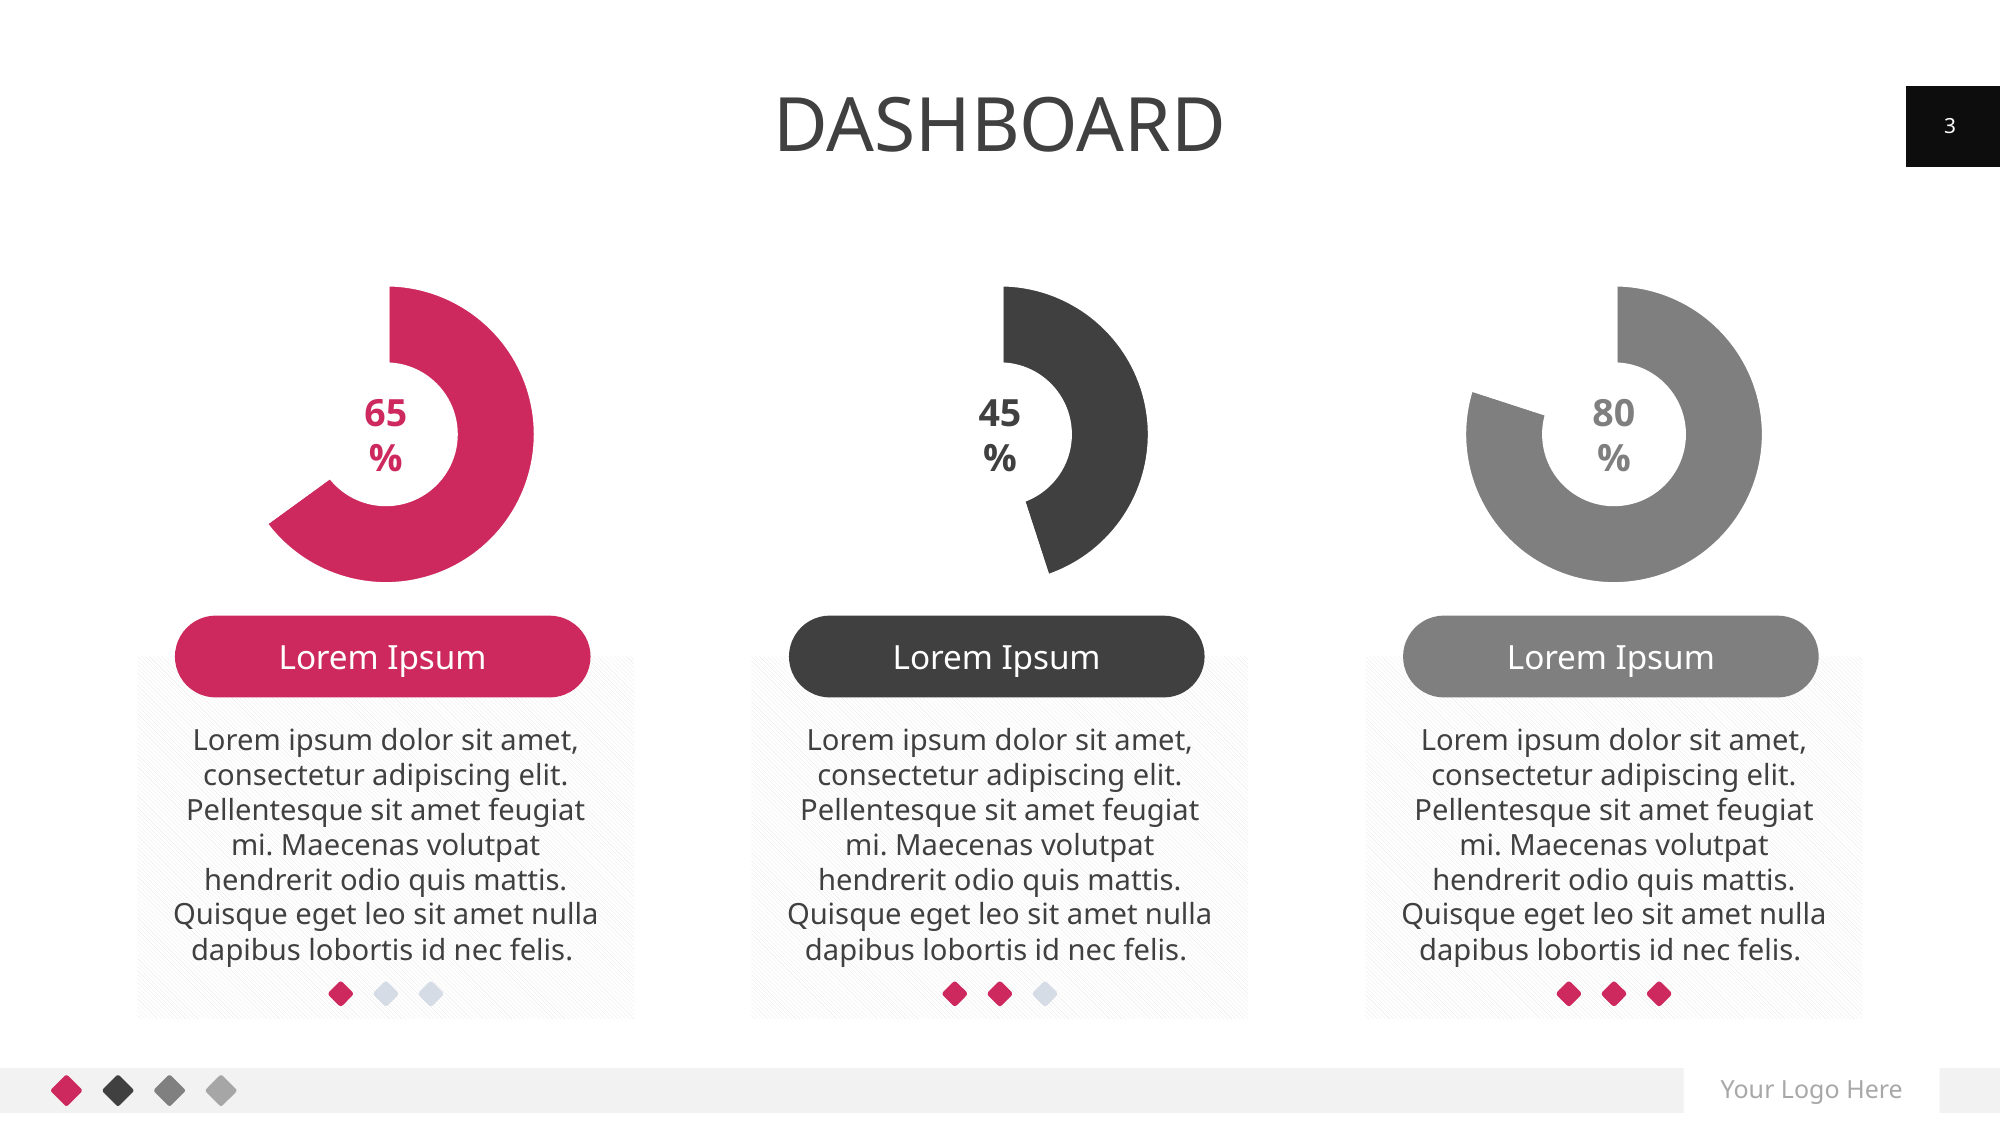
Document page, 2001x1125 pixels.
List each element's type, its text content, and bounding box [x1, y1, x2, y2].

title dashboard [137, 86, 1863, 169]
footer Your Logo Here [1683, 1067, 1940, 1114]
slide_number 3 [1915, 96, 1985, 157]
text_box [751, 276, 1249, 1019]
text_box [137, 276, 635, 1019]
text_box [1365, 276, 1863, 1019]
